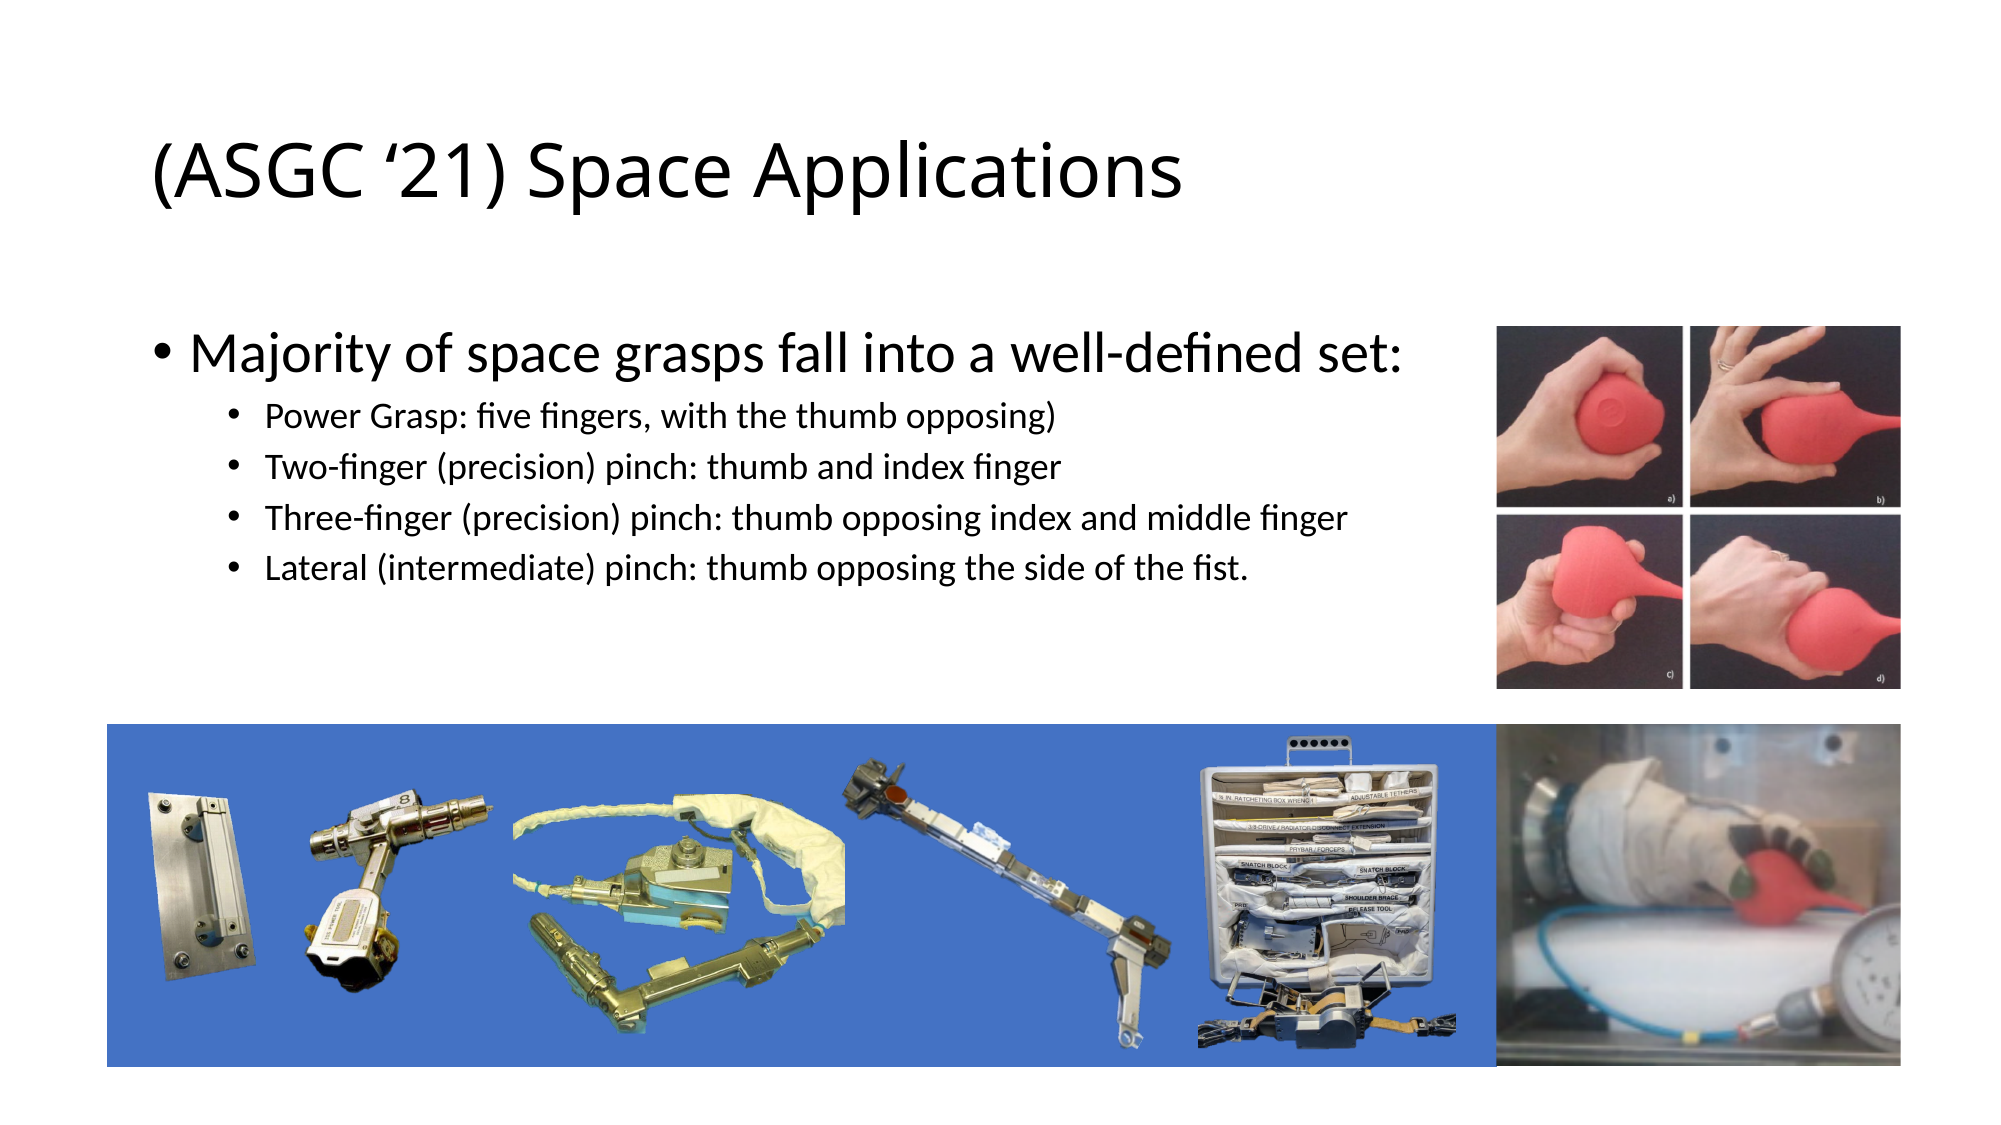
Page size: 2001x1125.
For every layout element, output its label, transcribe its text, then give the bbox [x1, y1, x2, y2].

list Majority of space grasps fall into a well-defined set: Power Grasp: five fingers, with the thumb opposing) Two-finger (precision) pinch: thumb and index finger Three-finger (precision) pinch: thumb opposing index and middle finger Lateral (intermediate) pinch: thumb opposing the side of the fist. [137, 315, 1497, 718]
title (ASGC ‘21) Space Applications [137, 64, 1863, 282]
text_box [108, 718, 1497, 1066]
picture [1496, 724, 1901, 1066]
picture [1496, 326, 1901, 689]
